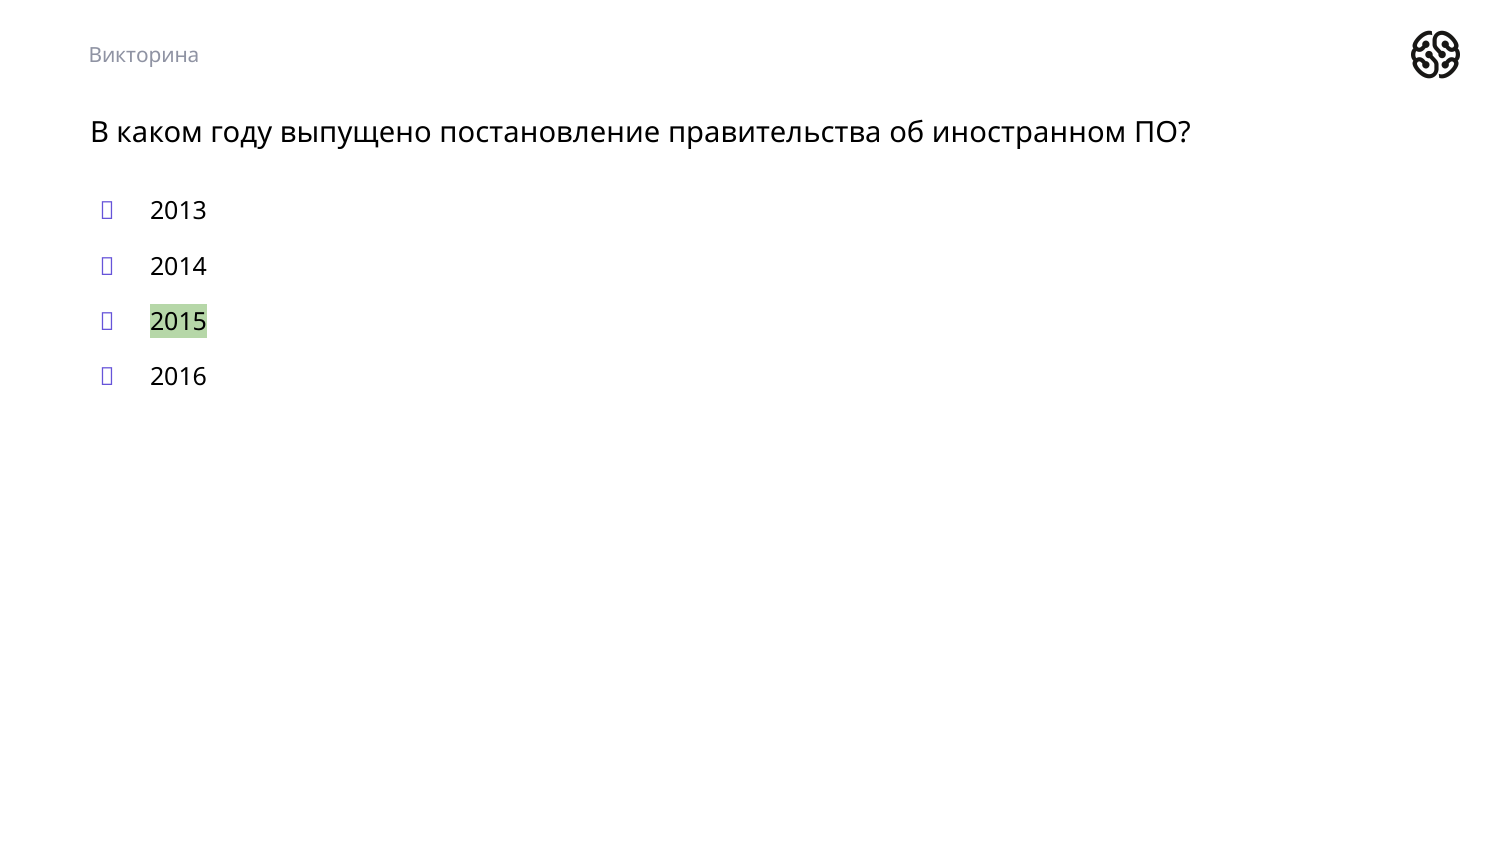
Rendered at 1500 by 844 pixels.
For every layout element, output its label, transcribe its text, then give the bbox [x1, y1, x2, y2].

picture [1441, 30, 1460, 79]
title В каком году выпущено постановление правительства об иностранном ПО? [90, 7, 1441, 149]
subtitle Викторина [88, 24, 1066, 84]
subtitle 2013 2014 2015 2016 [88, 46, 1412, 536]
